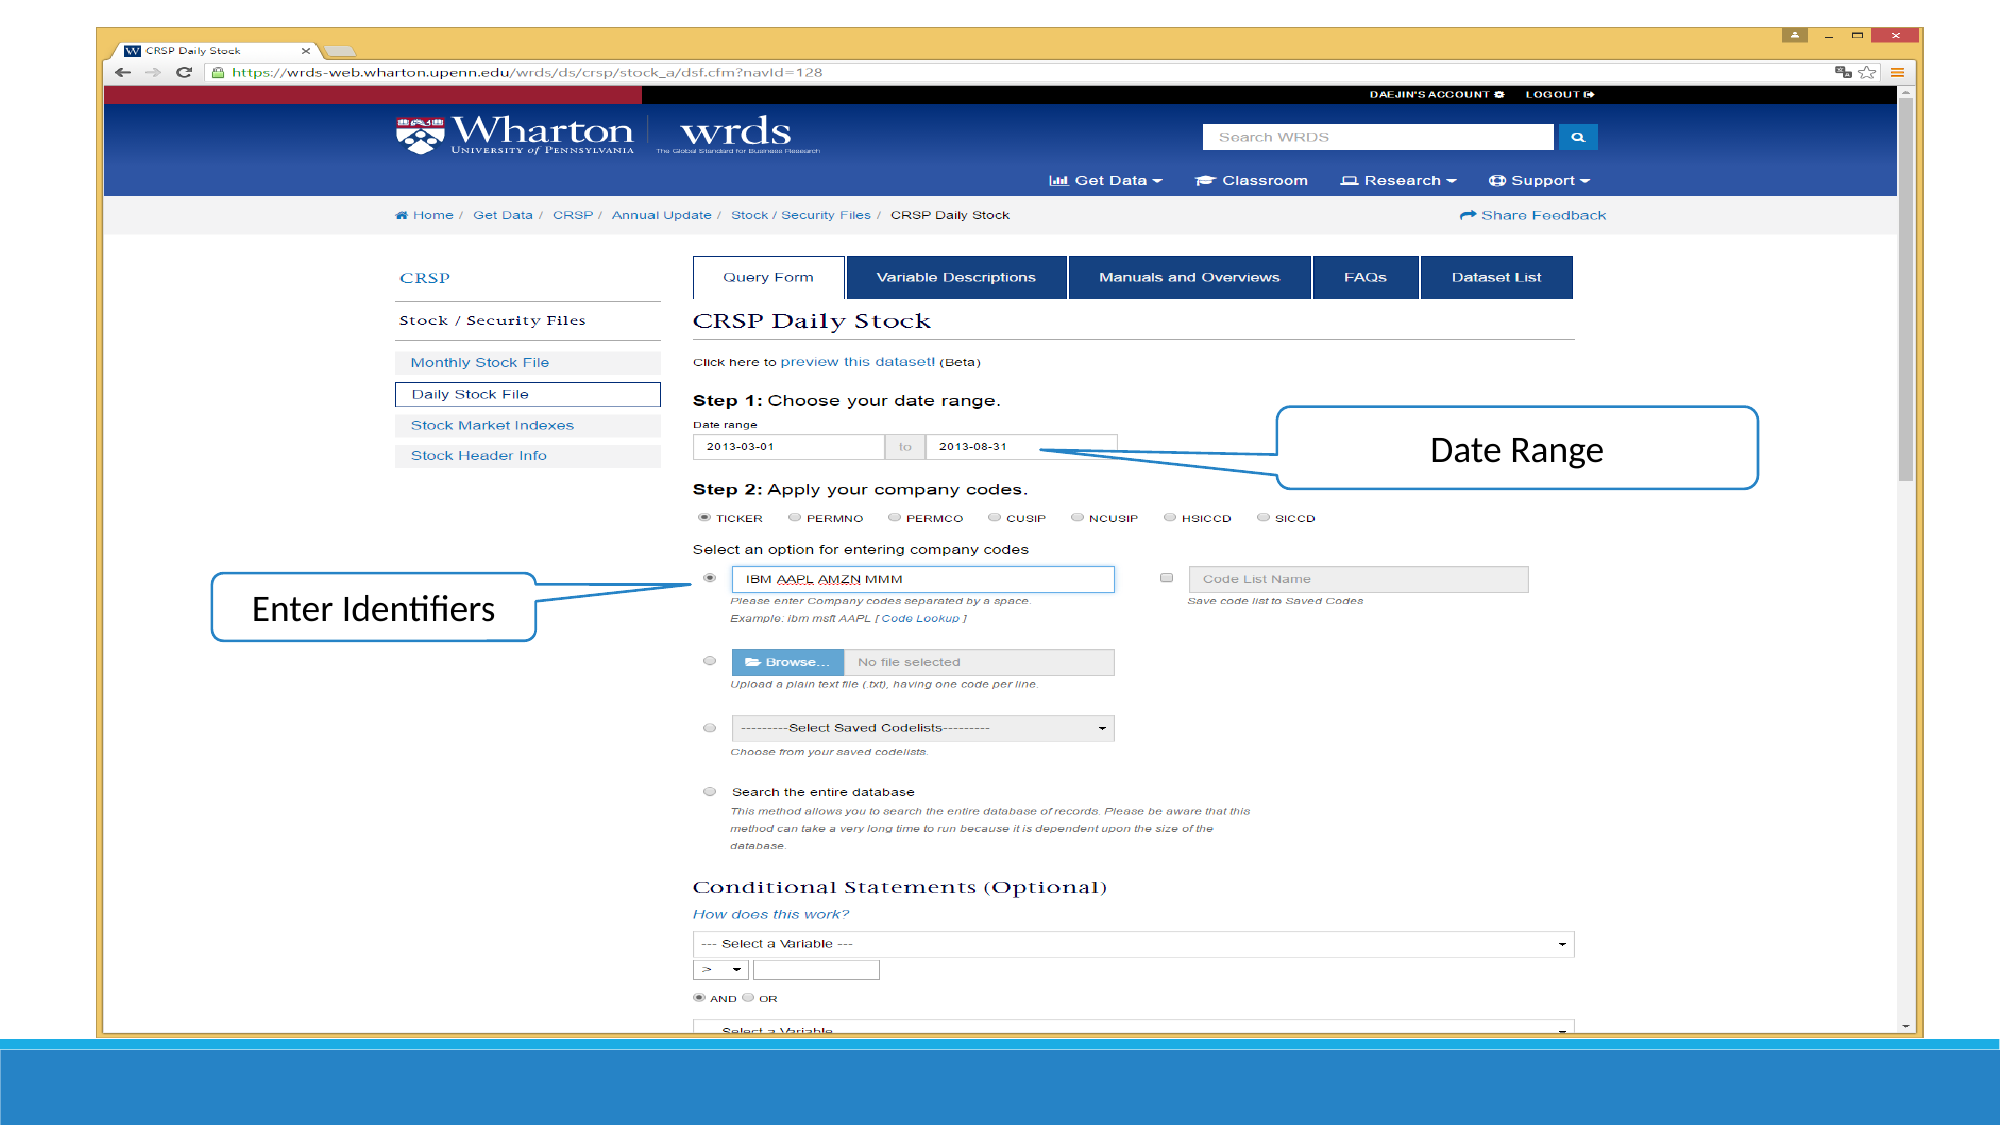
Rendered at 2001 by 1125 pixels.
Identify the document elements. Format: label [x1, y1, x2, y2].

picture [95, 26, 1924, 1038]
